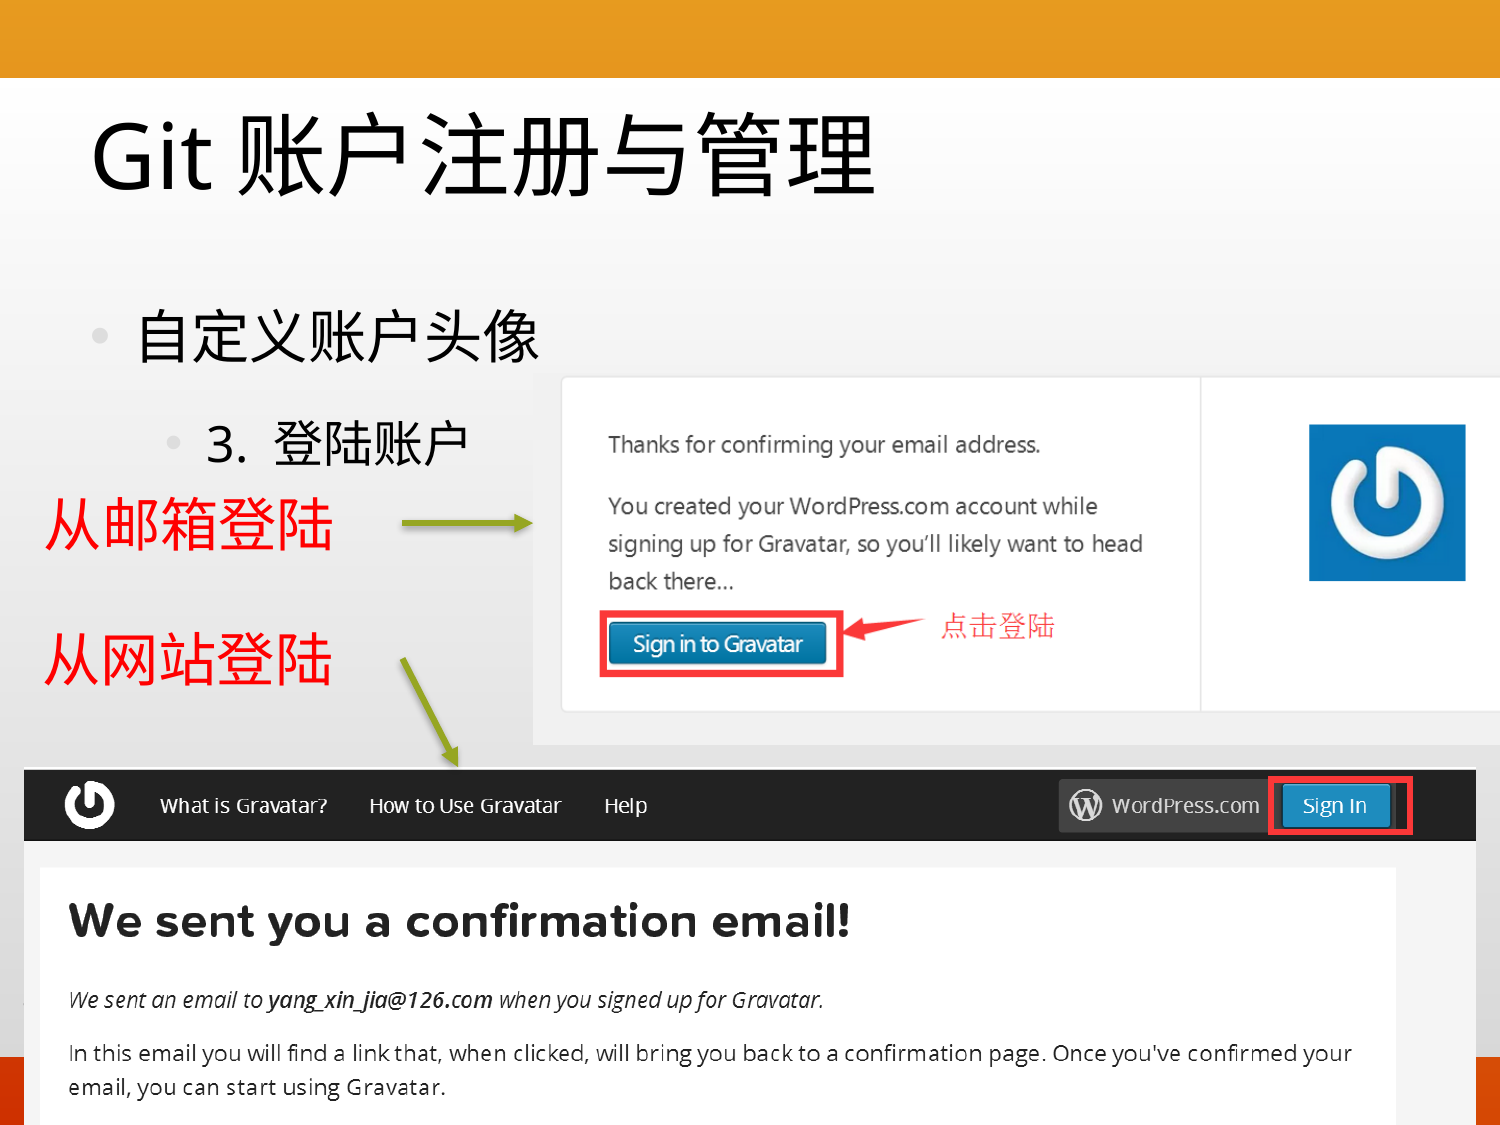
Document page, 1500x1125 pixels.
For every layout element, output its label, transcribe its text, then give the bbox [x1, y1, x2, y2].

picture [532, 372, 1500, 745]
text_box 从邮箱登陆 [29, 480, 351, 565]
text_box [402, 658, 459, 768]
text_box 从网站登陆 [27, 615, 353, 701]
title Git账户注册与管理 [75, 58, 1425, 247]
list 自定义账户头像 3. 登陆账户 [75, 292, 1425, 765]
picture [18, 766, 1476, 1125]
